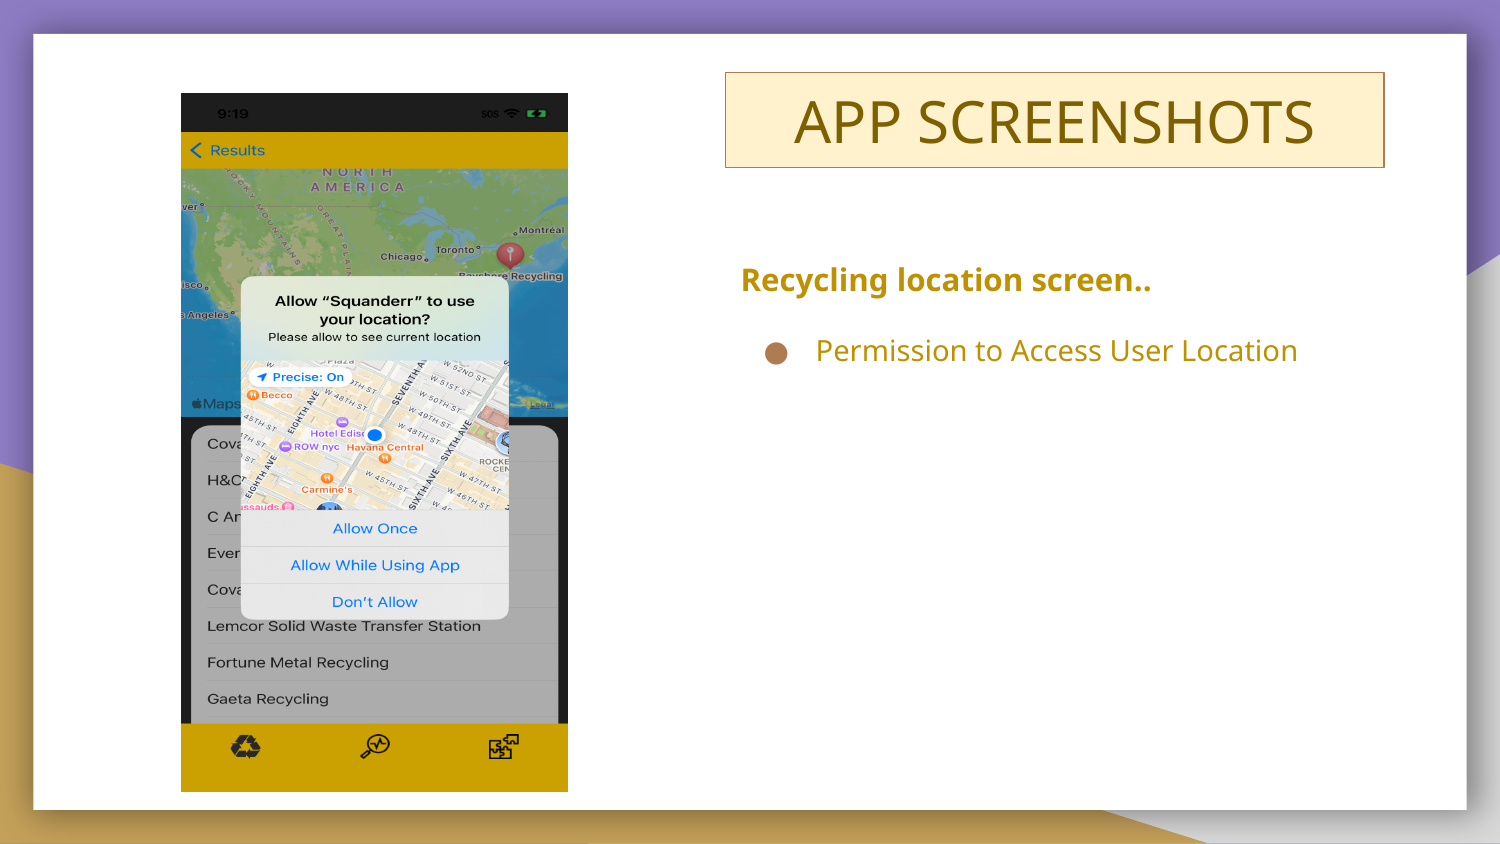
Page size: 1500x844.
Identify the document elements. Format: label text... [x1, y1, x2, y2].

text_box Recycling location screen.. Permission to Access User Location [725, 244, 1349, 383]
text_box APP SCREENSHOTS [725, 72, 1385, 168]
picture [181, 93, 568, 792]
